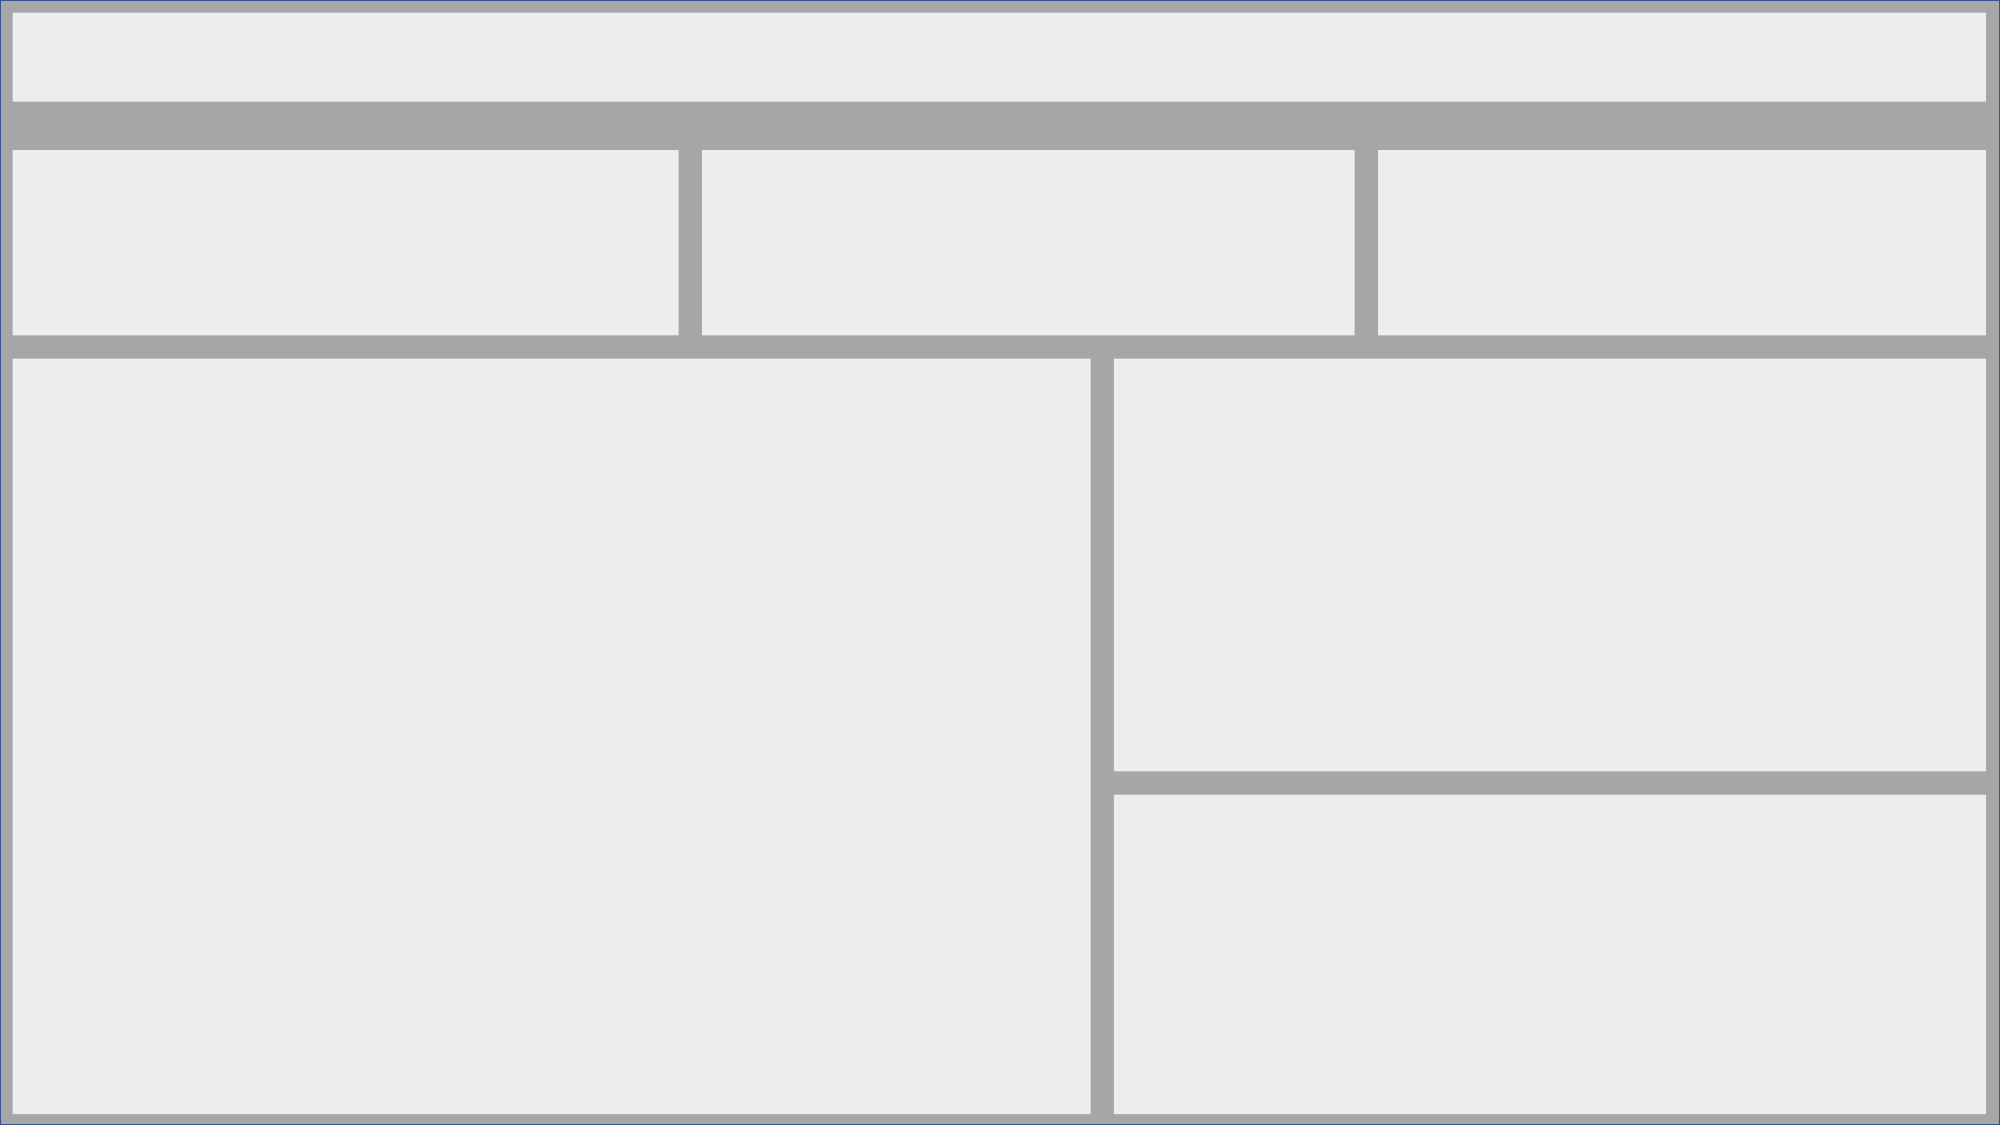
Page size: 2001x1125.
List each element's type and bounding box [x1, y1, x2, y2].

text_box [11, 358, 1092, 1115]
text_box [11, 149, 680, 336]
text_box [1113, 794, 1987, 1115]
text_box [701, 149, 1356, 336]
text_box [11, 11, 1987, 103]
text_box [1113, 358, 1987, 773]
text_box [1377, 149, 1987, 336]
text_box [0, 0, 2000, 1125]
